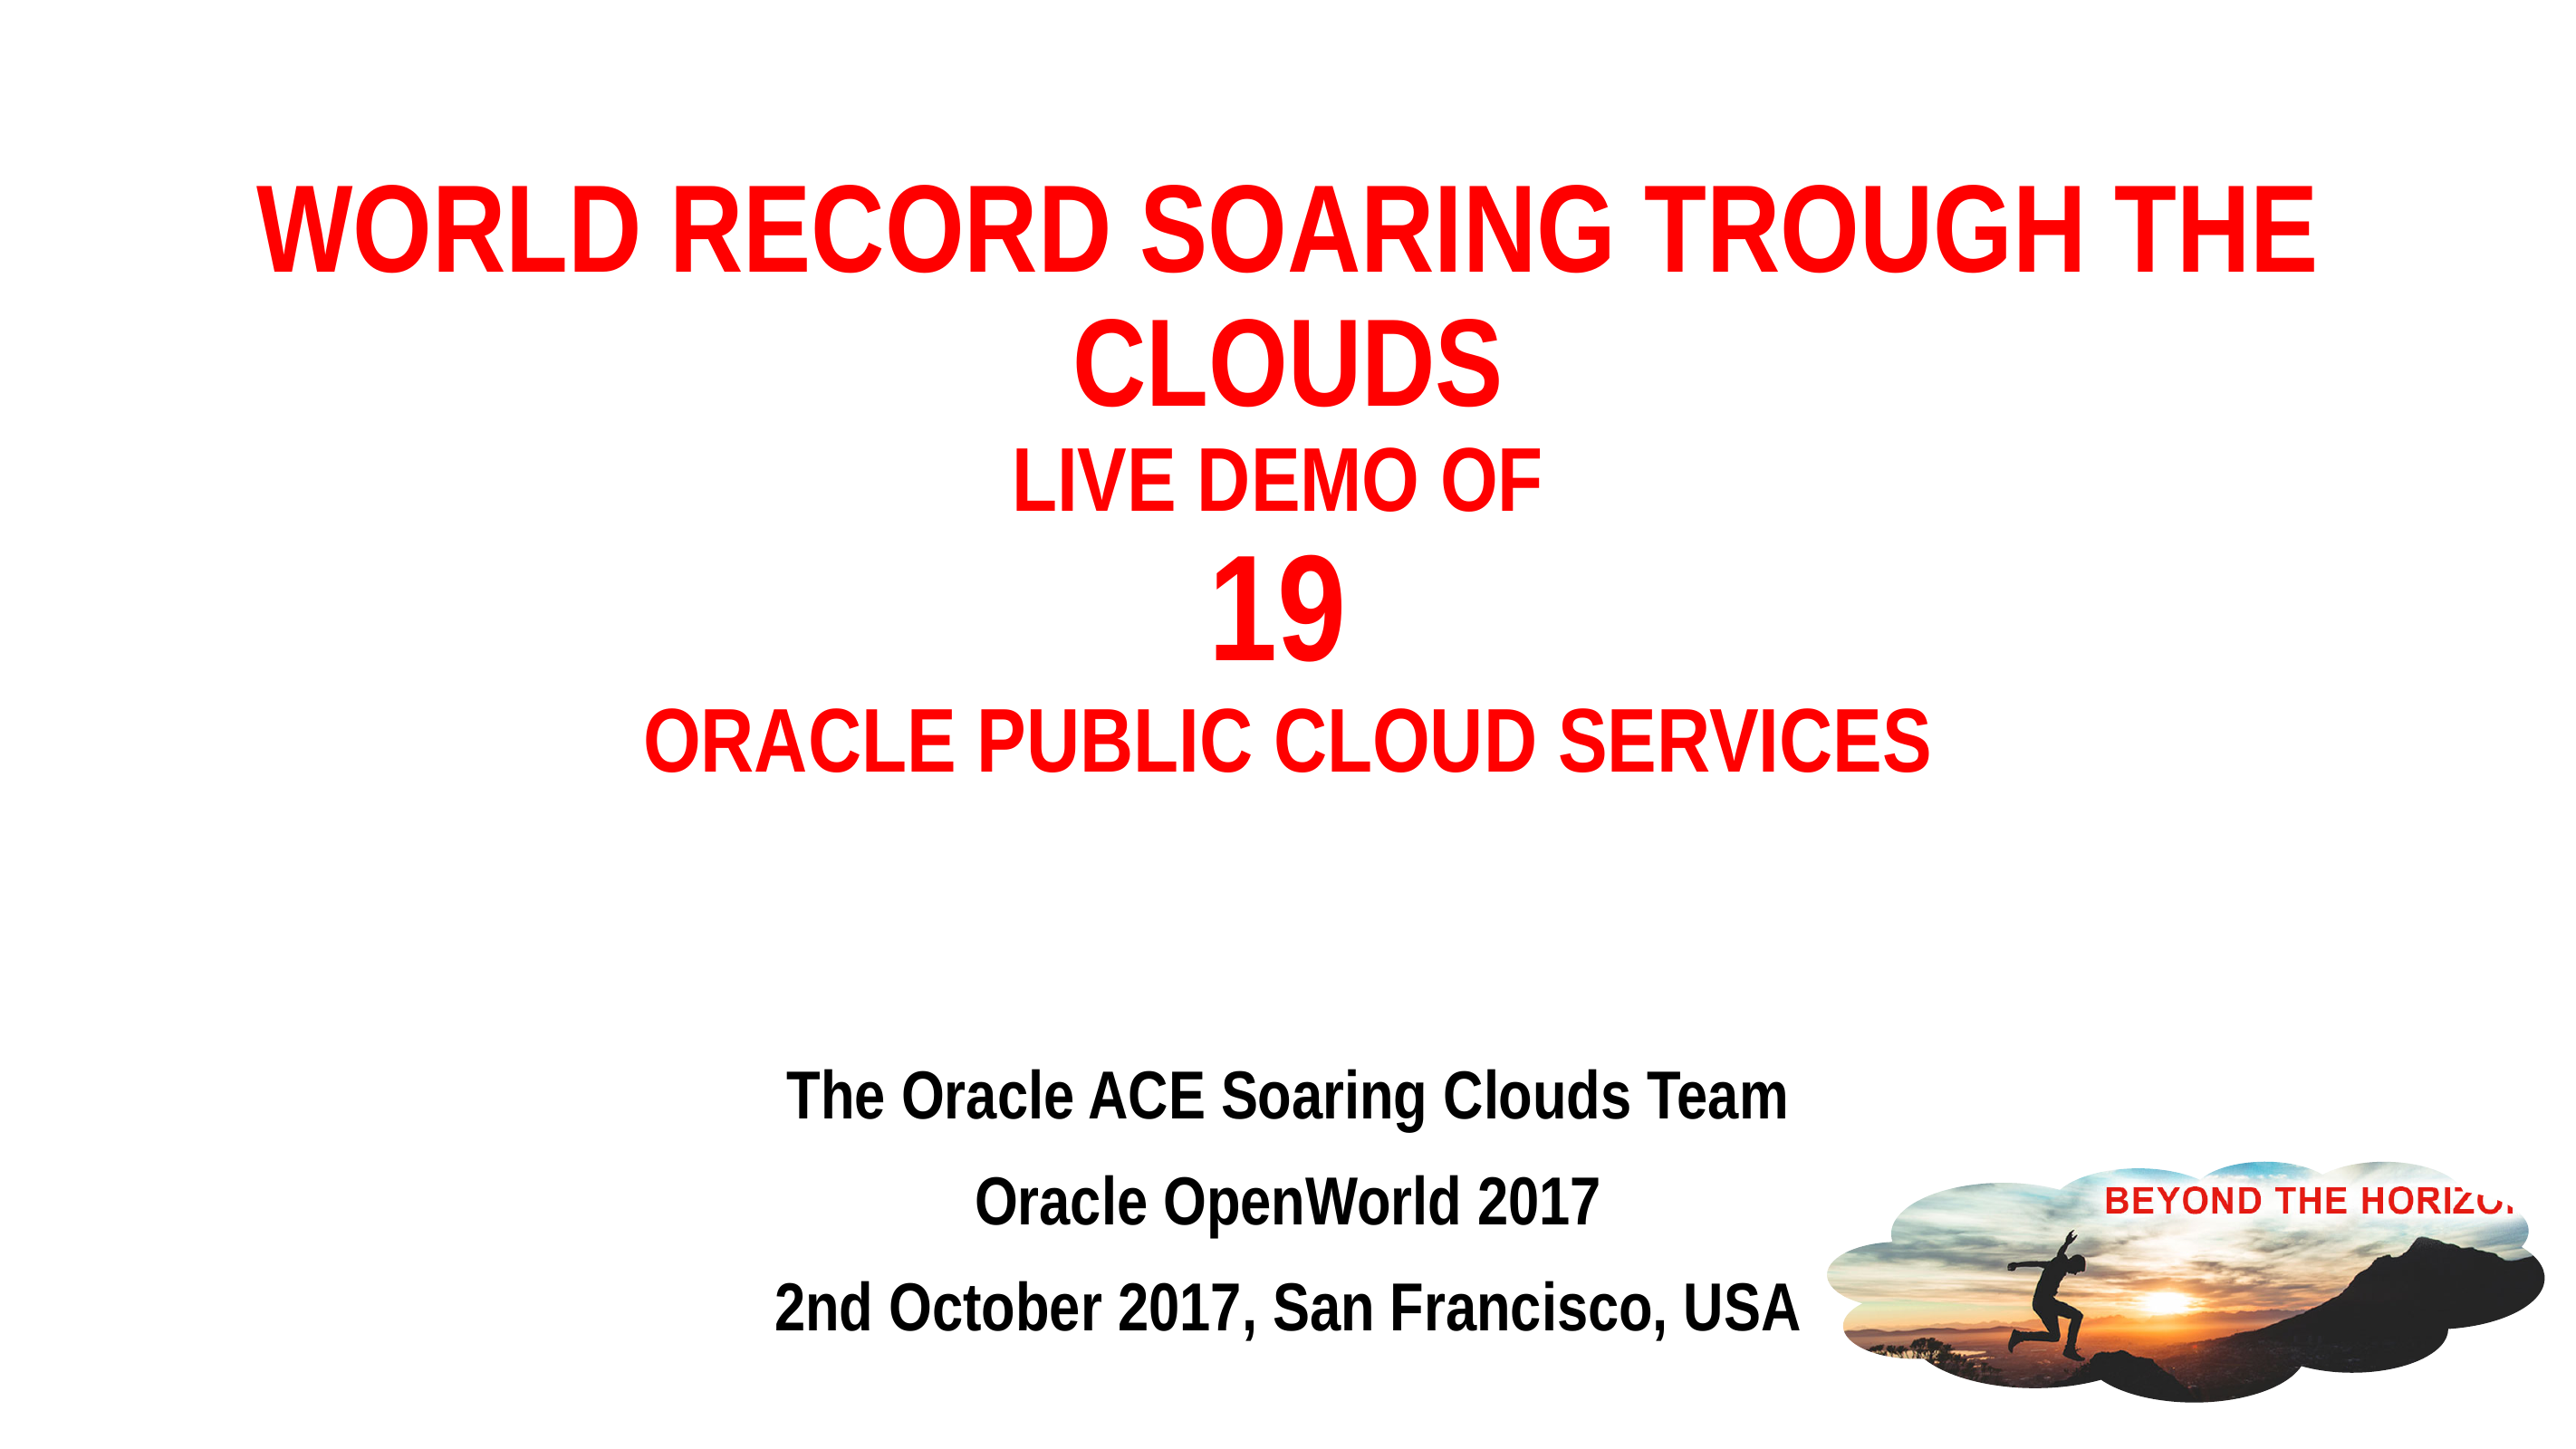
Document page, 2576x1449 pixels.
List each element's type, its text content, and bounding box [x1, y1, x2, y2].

picture [1826, 1161, 2545, 1403]
list The Oracle ACE Soaring Clouds Team Oracle OpenWorld 2017 2nd October 2017, San Francisco, USA [177, 1042, 2400, 1359]
title World record Soaring trough the clouds LIve demo of 19 Oracle Public cloud services [177, 381, 2400, 575]
